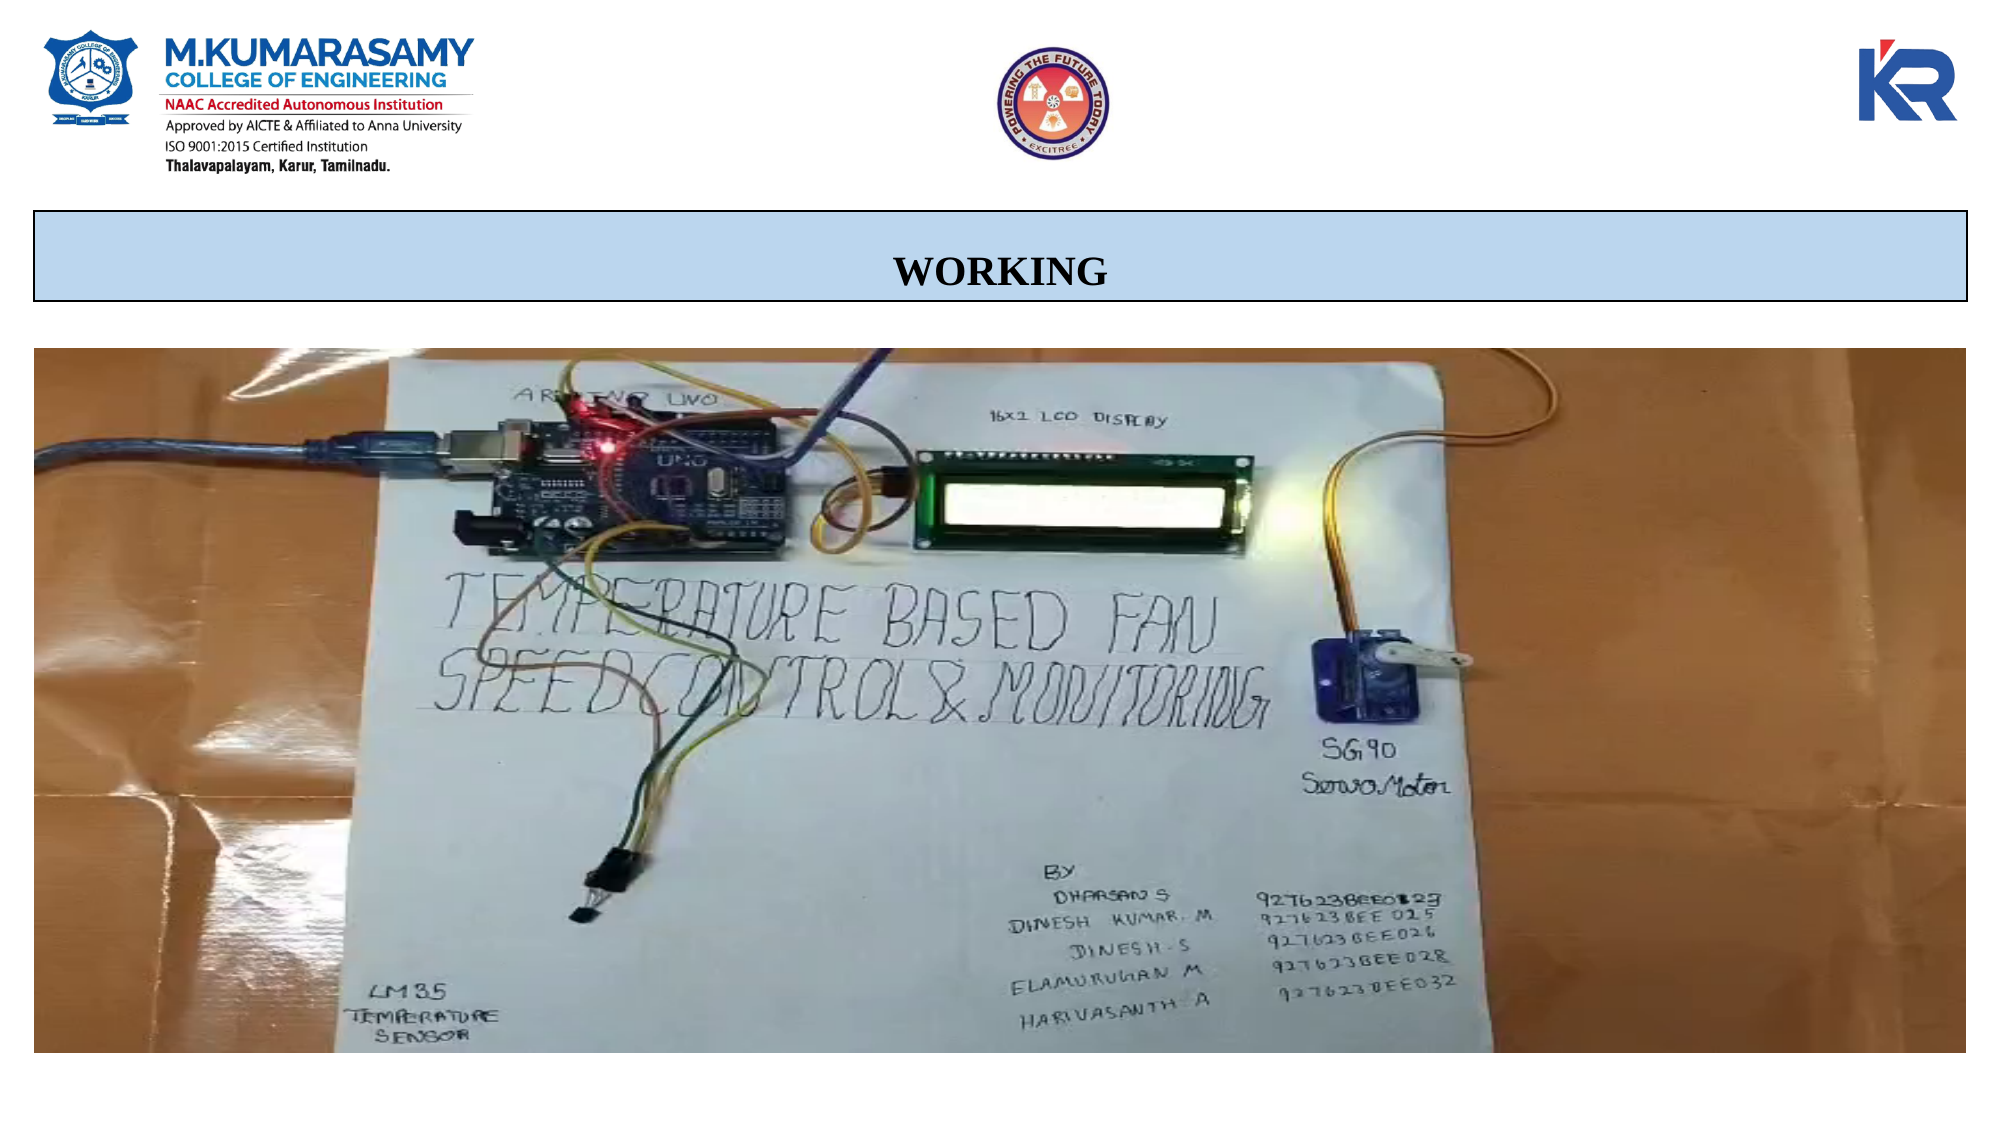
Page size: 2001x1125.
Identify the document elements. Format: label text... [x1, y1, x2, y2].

picture [38, 28, 502, 187]
picture [1850, 31, 1963, 136]
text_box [33, 347, 1967, 1054]
picture [972, 43, 1134, 166]
text_box WORKING [33, 211, 1967, 302]
